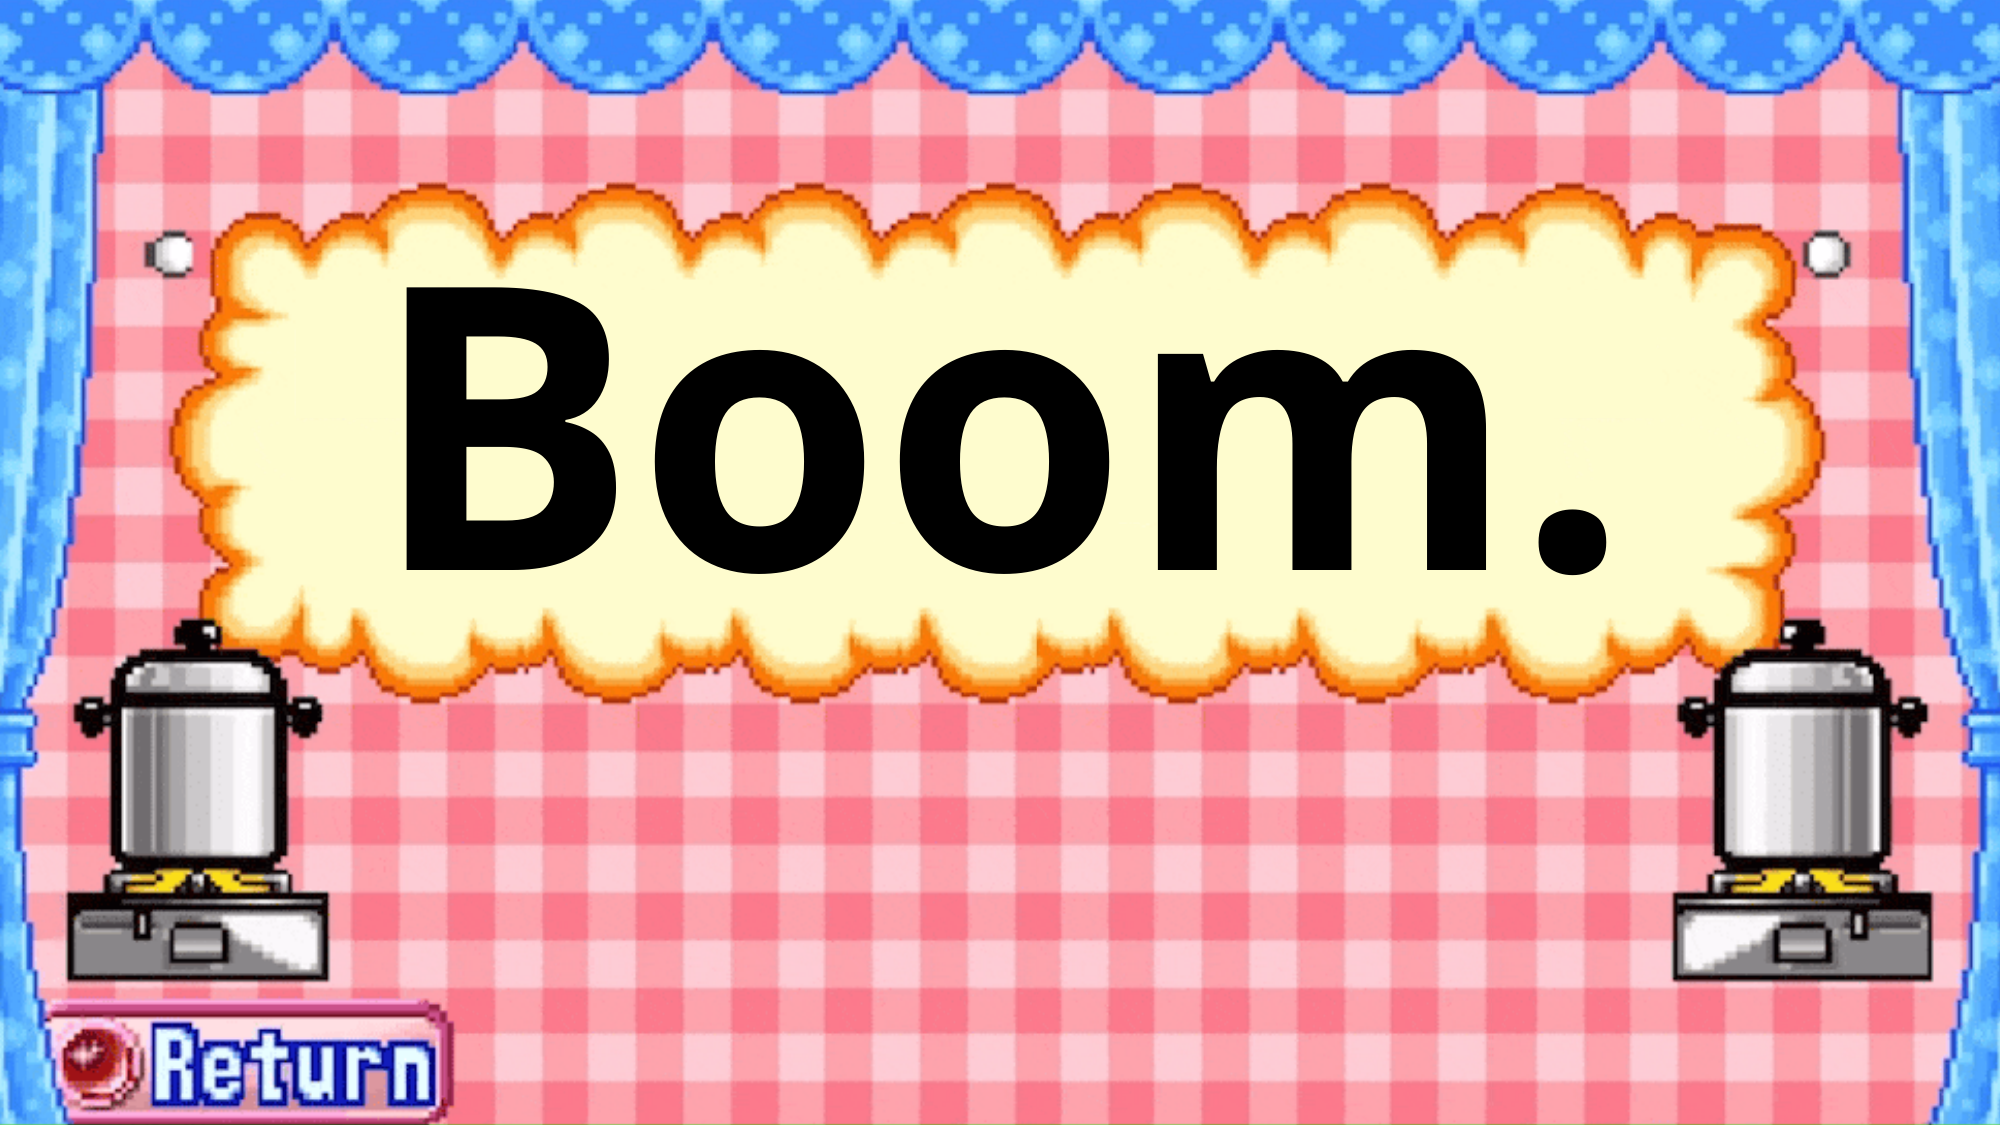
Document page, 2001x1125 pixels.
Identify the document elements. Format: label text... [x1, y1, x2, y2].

title Boom. [265, 225, 1735, 658]
picture [0, 0, 2000, 1125]
